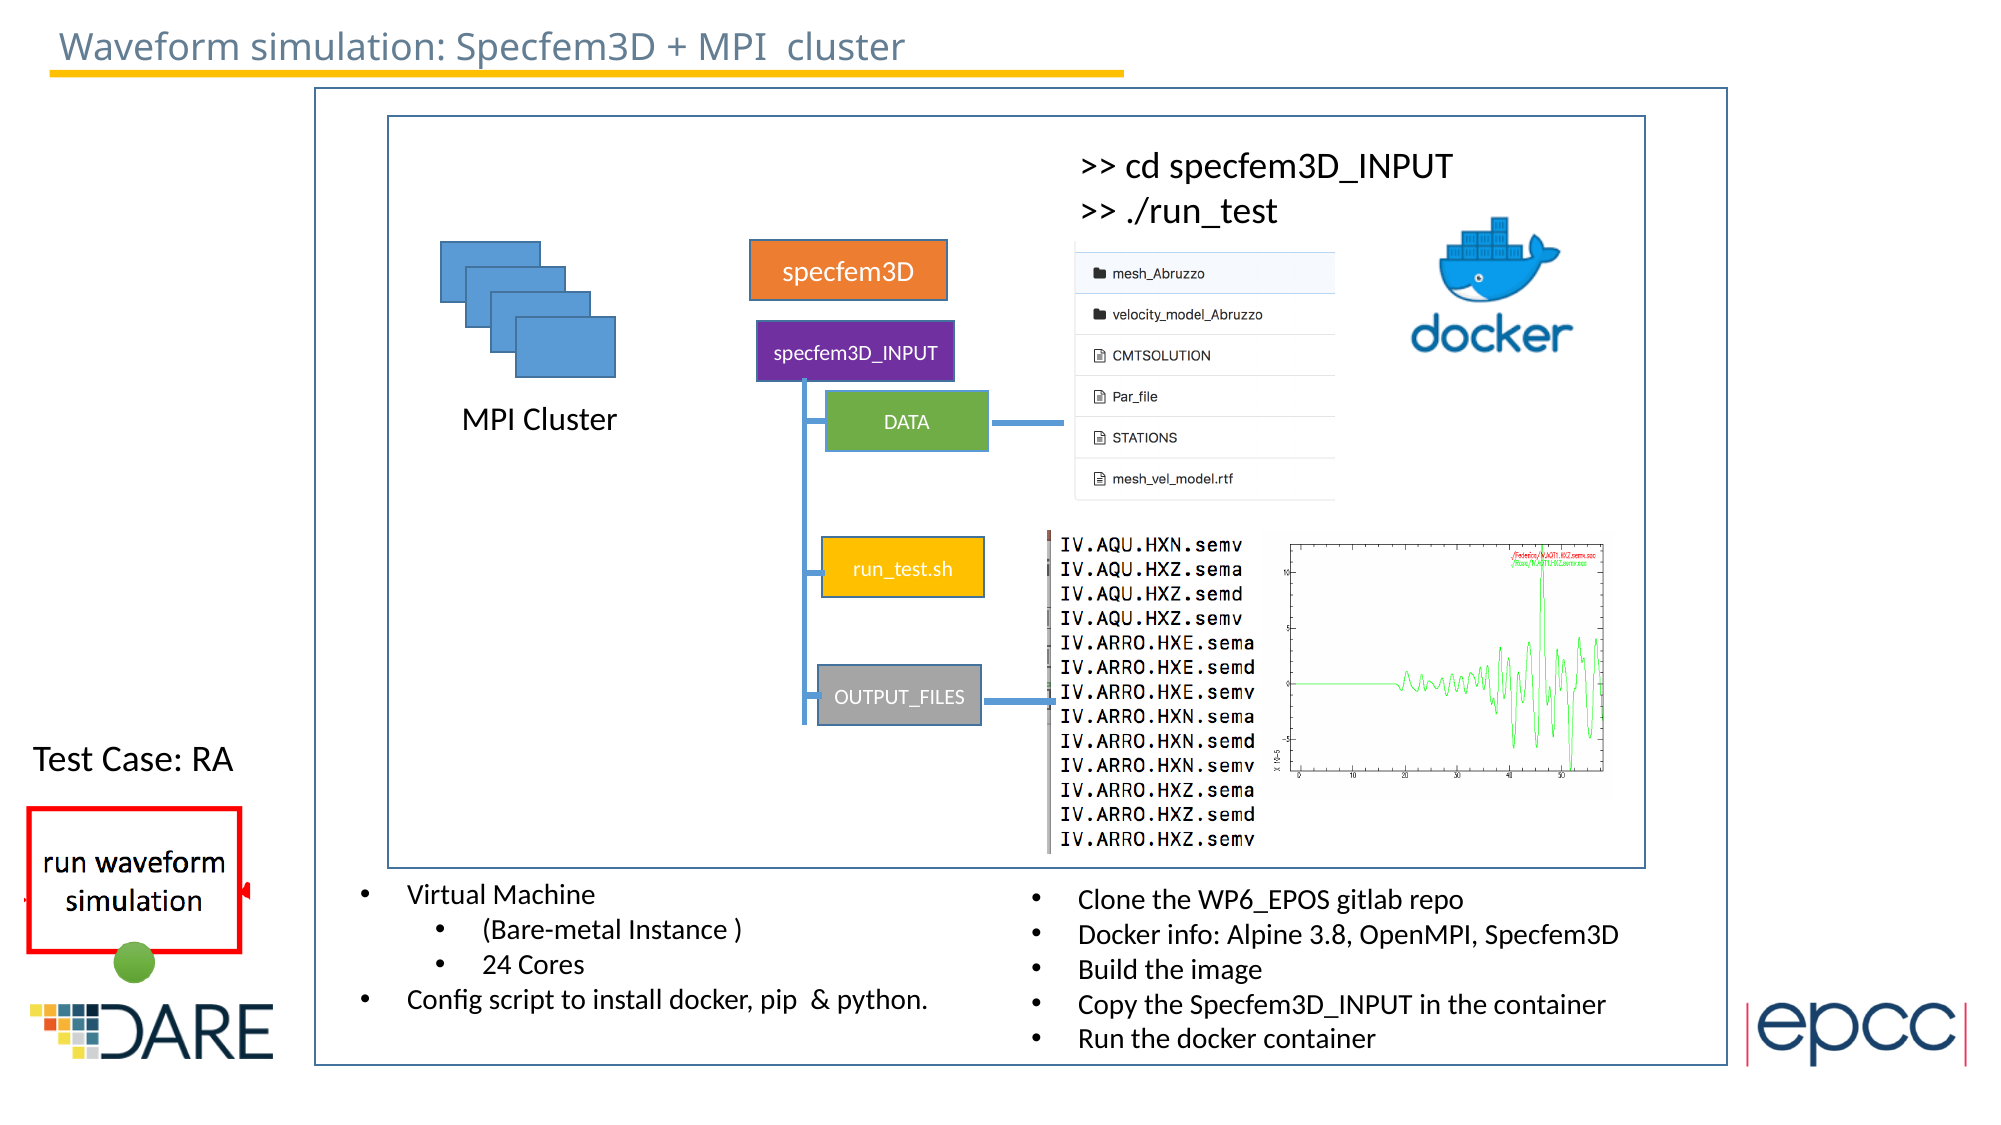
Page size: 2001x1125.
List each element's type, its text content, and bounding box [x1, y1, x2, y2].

picture [1397, 203, 1588, 367]
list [24, 757, 251, 989]
text_box Clone the WP6_EPOS gitlab repo Docker info: Alpine 3.8, OpenMPI, Specfem3D Build the image Copy the Specfem3D_INPUT in the container Run the docker container [1016, 872, 1713, 1098]
text_box [49, 69, 1125, 78]
text_box Waveform simulation: Specfem3D + MPI cluster [44, 16, 1821, 76]
picture [1047, 530, 1615, 854]
text_box OUTPUT_FILES [817, 664, 982, 726]
text_box specfem3D_INPUT [756, 320, 955, 382]
text_box MPI Cluster [446, 389, 633, 445]
text_box specfem3D [749, 239, 948, 301]
text_box [314, 87, 1728, 1066]
picture [1731, 988, 1982, 1076]
picture [30, 1004, 273, 1059]
text_box >> cd specfem3D_INPUT >> ./run_test [1064, 133, 1469, 239]
text_box DATA [825, 390, 989, 452]
text_box Test Case: RA [18, 726, 249, 787]
text_box run_test.sh [821, 536, 985, 598]
picture [1062, 241, 1335, 503]
